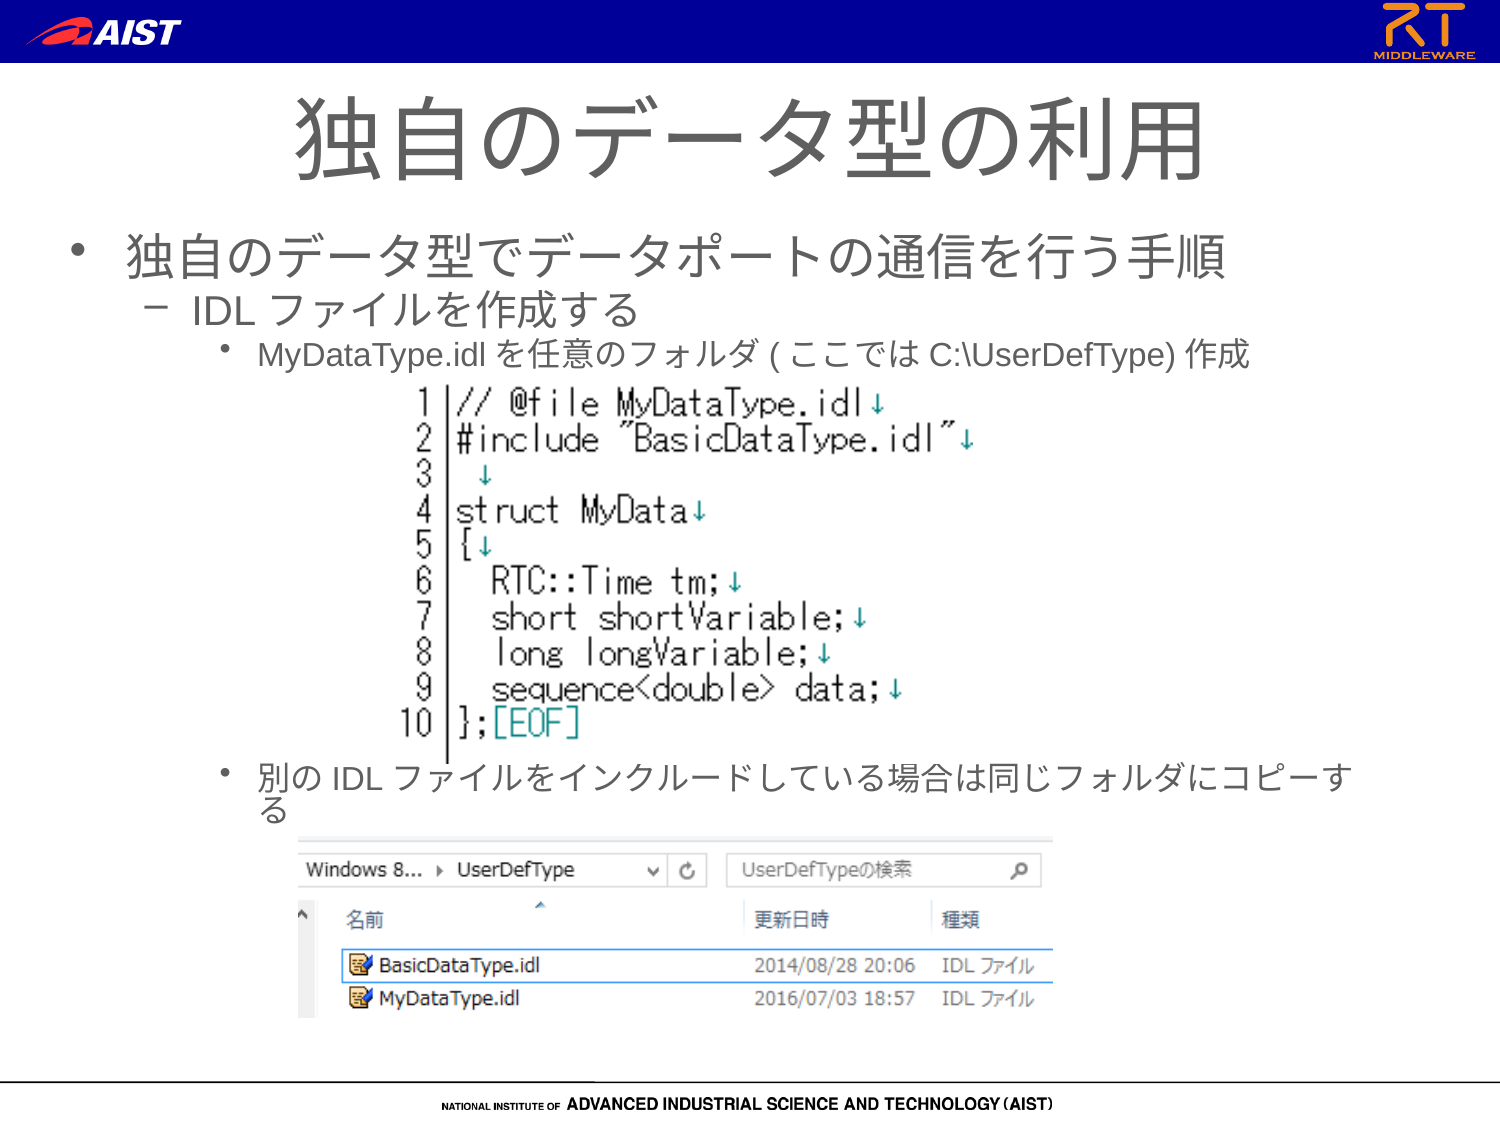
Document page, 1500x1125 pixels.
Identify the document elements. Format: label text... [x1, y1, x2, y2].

picture [442, 1097, 1052, 1110]
picture [298, 836, 1054, 1019]
title 独自のデータ型の利用 [29, 66, 1474, 208]
text_box 独自のデータ型でデータポートの通信を行う手順 IDLファイルを作成する MyDataType.idlを任意のフォルダ(ここではC:\UserDefType)作成 別のIDLファイルをインクルードしている場合は同じフォルダにコピーする [54, 230, 1374, 1057]
picture [380, 380, 973, 765]
picture [0, 0, 1500, 63]
